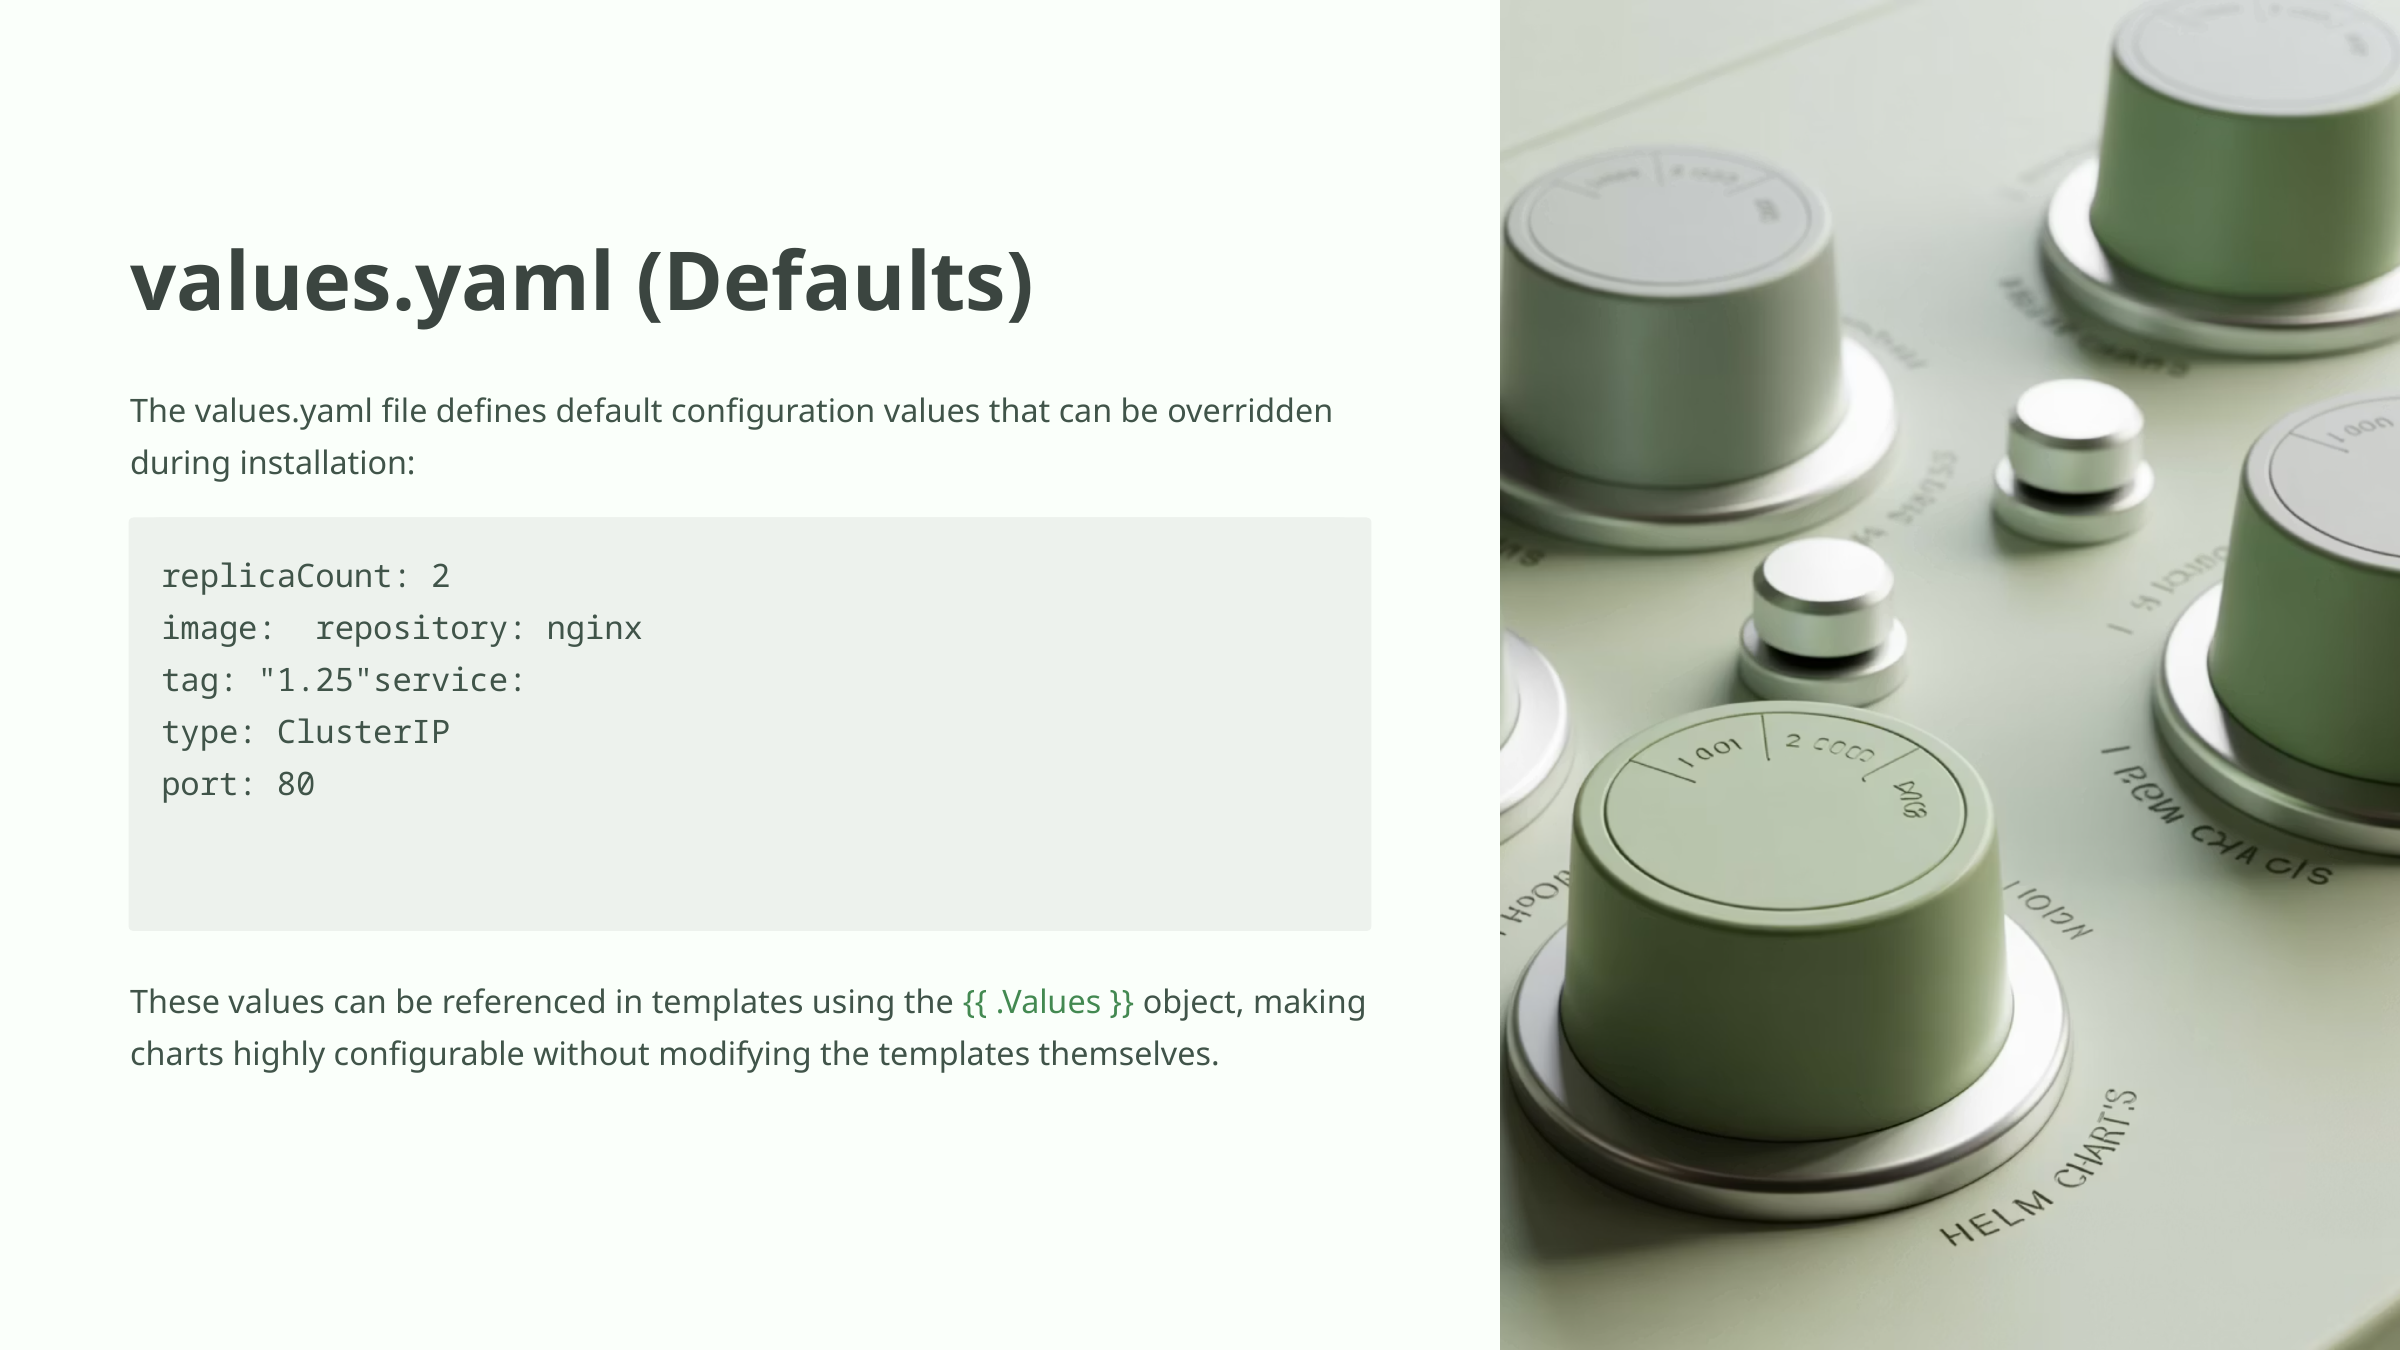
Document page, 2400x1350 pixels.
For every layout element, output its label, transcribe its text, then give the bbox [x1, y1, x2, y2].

text_box These values can be referenced in templates using the {{ .Values }} object, making charts highly configurable without modifying the templates themselves. [130, 967, 1370, 1124]
text_box [128, 517, 1372, 931]
text_box The values.yaml file defines default configuration values that can be overridden during installation: [130, 376, 1370, 481]
picture [1499, 0, 2400, 1350]
text_box values.yaml (Defaults) [130, 226, 1056, 328]
text_box replicaCount: 2 image: repository: nginx tag: "1.25"service: type: ClusterIP port: 80 [161, 541, 1339, 907]
